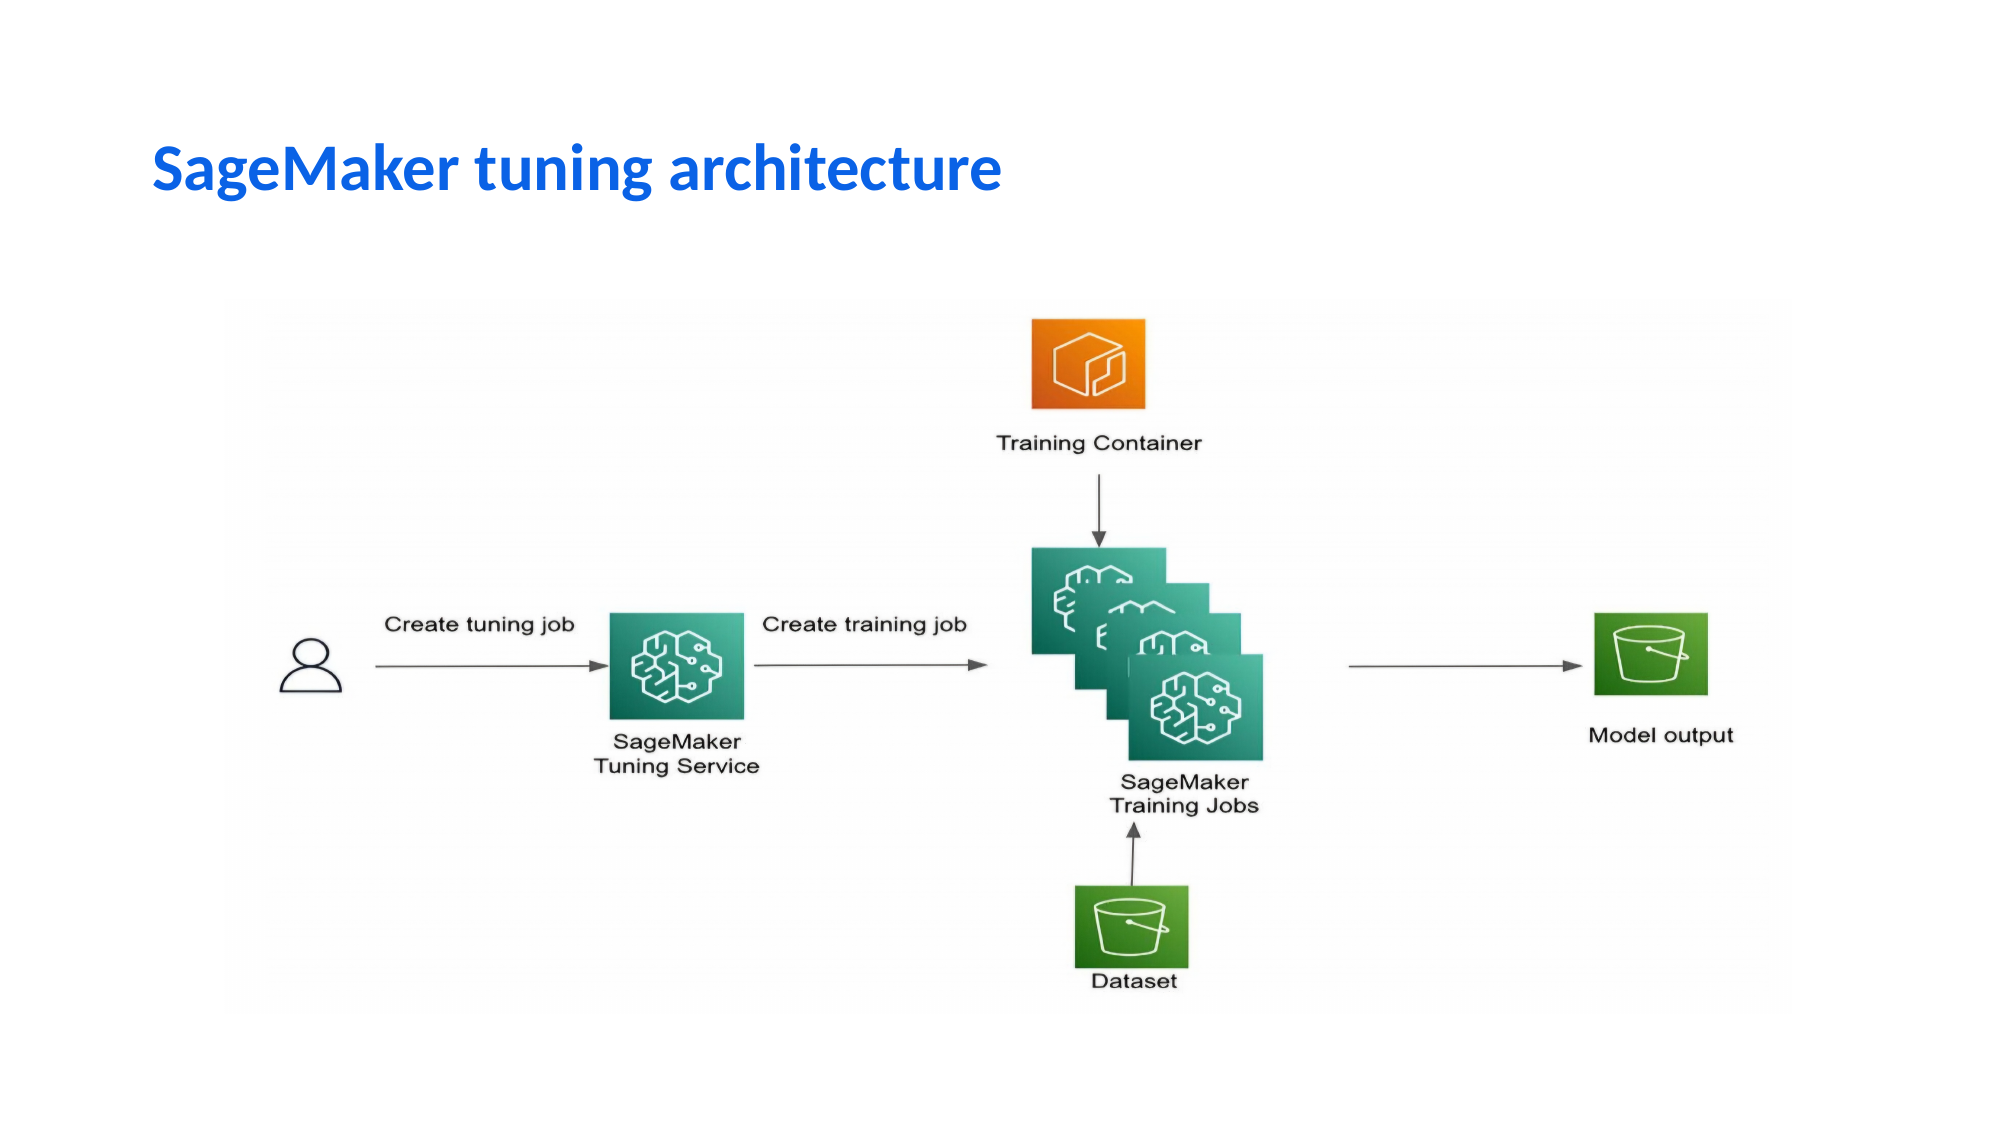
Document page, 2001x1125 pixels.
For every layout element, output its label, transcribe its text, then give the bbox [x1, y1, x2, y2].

title SageMaker tuning architecture [137, 59, 1863, 278]
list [224, 299, 1792, 1014]
